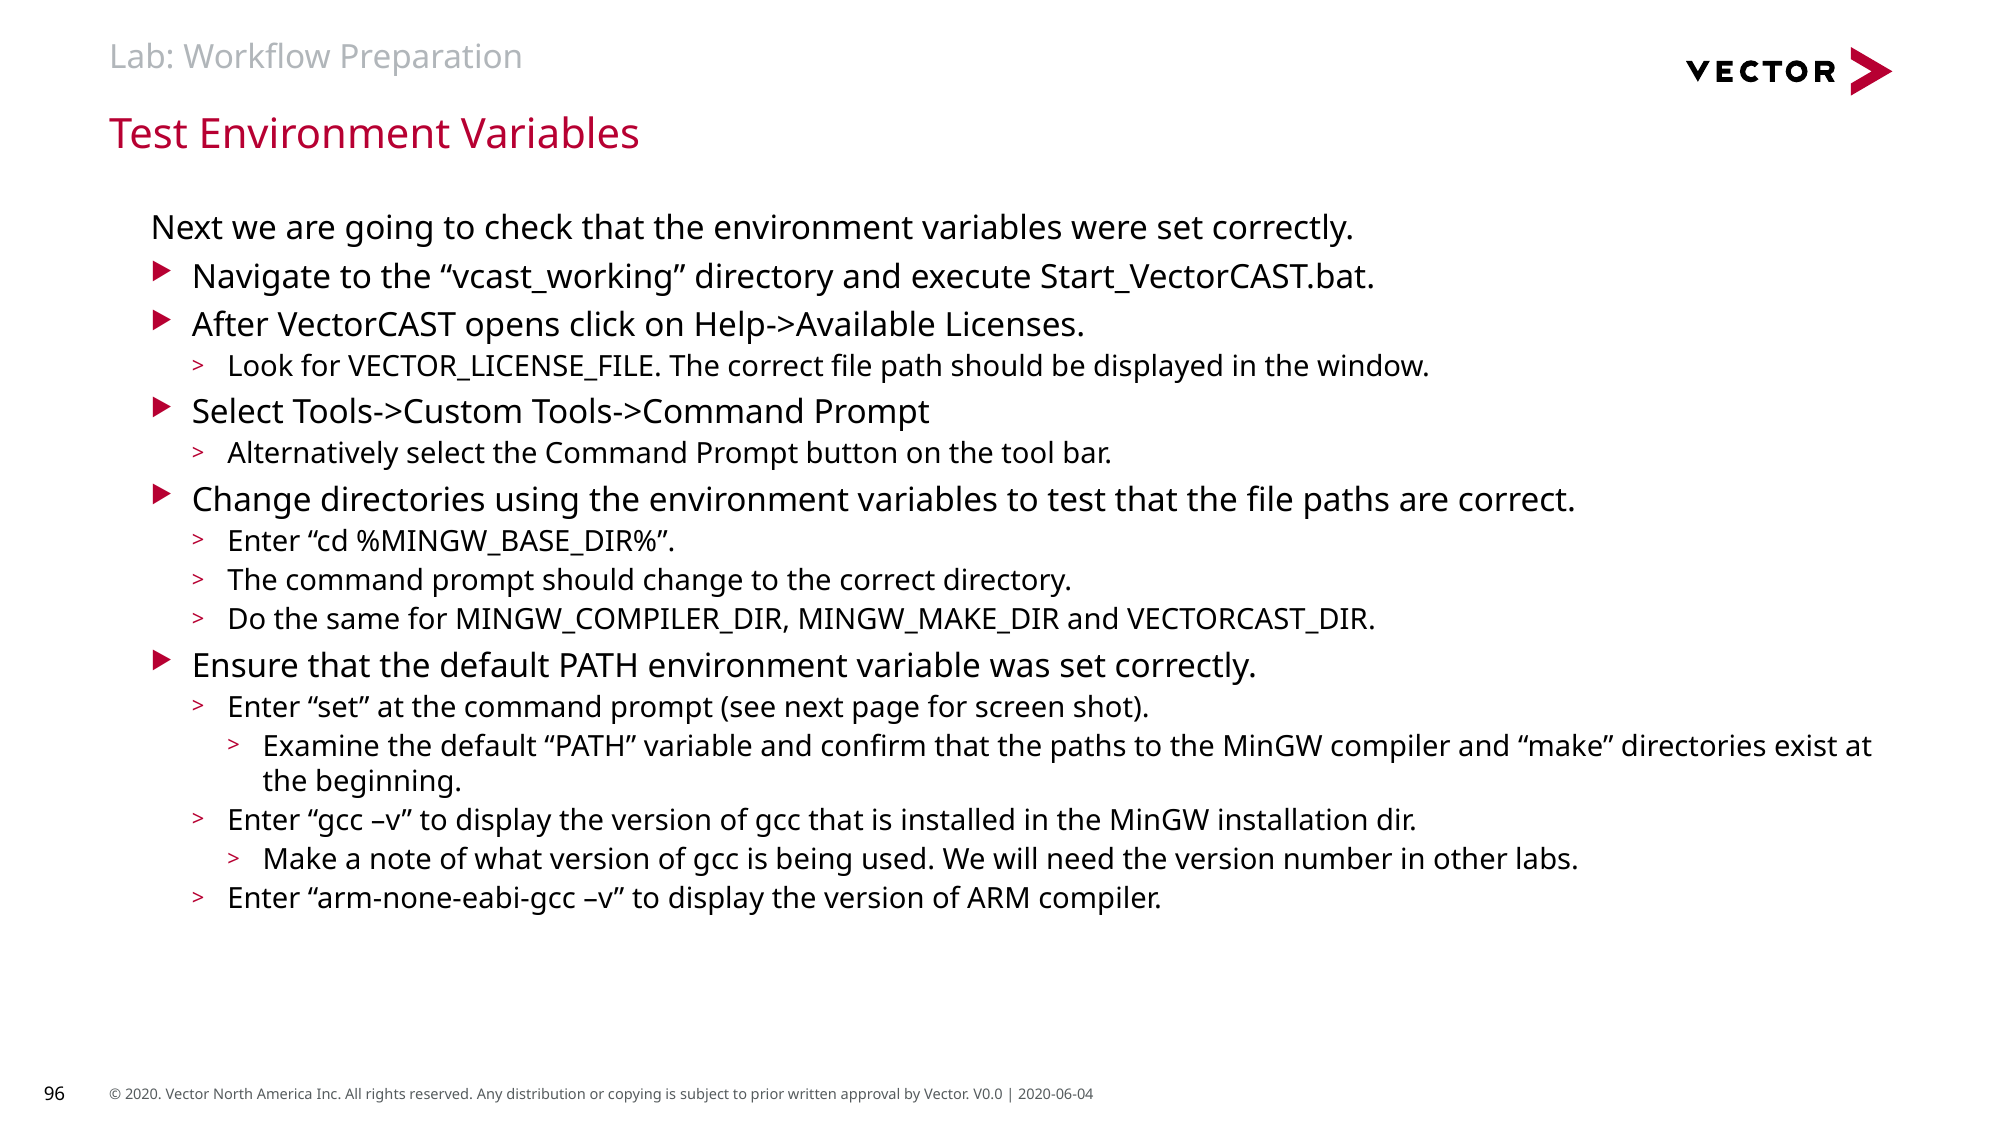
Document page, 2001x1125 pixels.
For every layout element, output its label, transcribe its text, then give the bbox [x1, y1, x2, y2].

list Test Environment Variables [109, 103, 1577, 157]
list Next we are going to check that the environment variables were set correctly. Navigate to the “vcast_working” directory and execute Start_VectorCAST.bat. After VectorCAST opens click on Help->Available Licenses. Look for VECTOR_LICENSE_FILE. The correct file path should be displayed in the window. Select Tools->Custom Tools->Command Prompt Alternatively select the Command Prompt button on the tool bar. Change directories using the environment variables to test that the file paths are correct. Enter “cd %MINGW_BASE_DIR%”. The command prompt should change to the correct directory. Do the same for MINGW_COMPILER_DIR, MINGW_MAKE_DIR and VECTORCAST_DIR. Ensure that the default PATH environment variable was set correctly. Enter “set” at the command prompt (see next page for screen shot). Examine the default “PATH” variable and confirm that the paths to the MinGW compiler and “make” directories exist at the beginning. Enter “gcc –v” to display the version of gcc that is installed in the MinGW installation dir. Make a note of what version of gcc is being used. We will need the version number in other labs. Enter “arm-none-eabi-gcc –v” to display the version of ARM compiler. [109, 206, 1893, 1063]
title Lab: Workflow Preparation [109, 28, 1577, 77]
